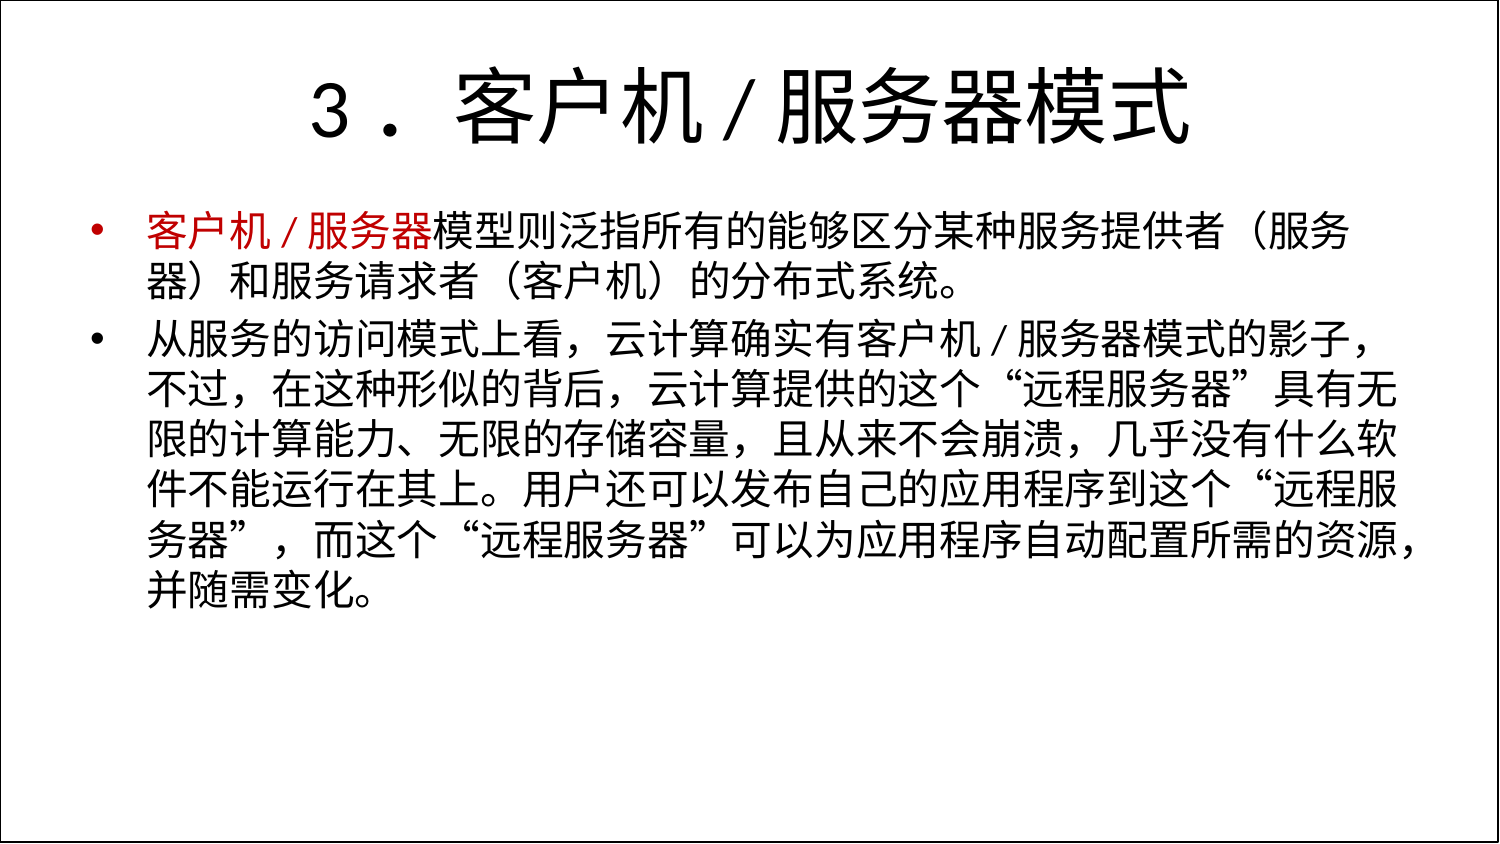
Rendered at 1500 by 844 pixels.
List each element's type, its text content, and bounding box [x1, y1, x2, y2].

title 3．客户机/服务器模式 [75, 33, 1425, 175]
list 客户机/服务器模型则泛指所有的能够区分某种服务提供者（服务器）和服务请求者（客户机）的分布式系统。 从服务的访问模式上看，云计算确实有客户机/服务器模式的影子，不过，在这种形似的背后，云计算提供的这个“远程服务器”具有无限的计算能力、无限的存储容量，且从来不会崩溃，几乎没有什么软件不能运行在其上。用户还可以发布自己的应用程序到这个“远程服务器”，而这个“远程服务器”可以为应用程序自动配置所需的资源，并随需变化。 [75, 196, 1425, 754]
